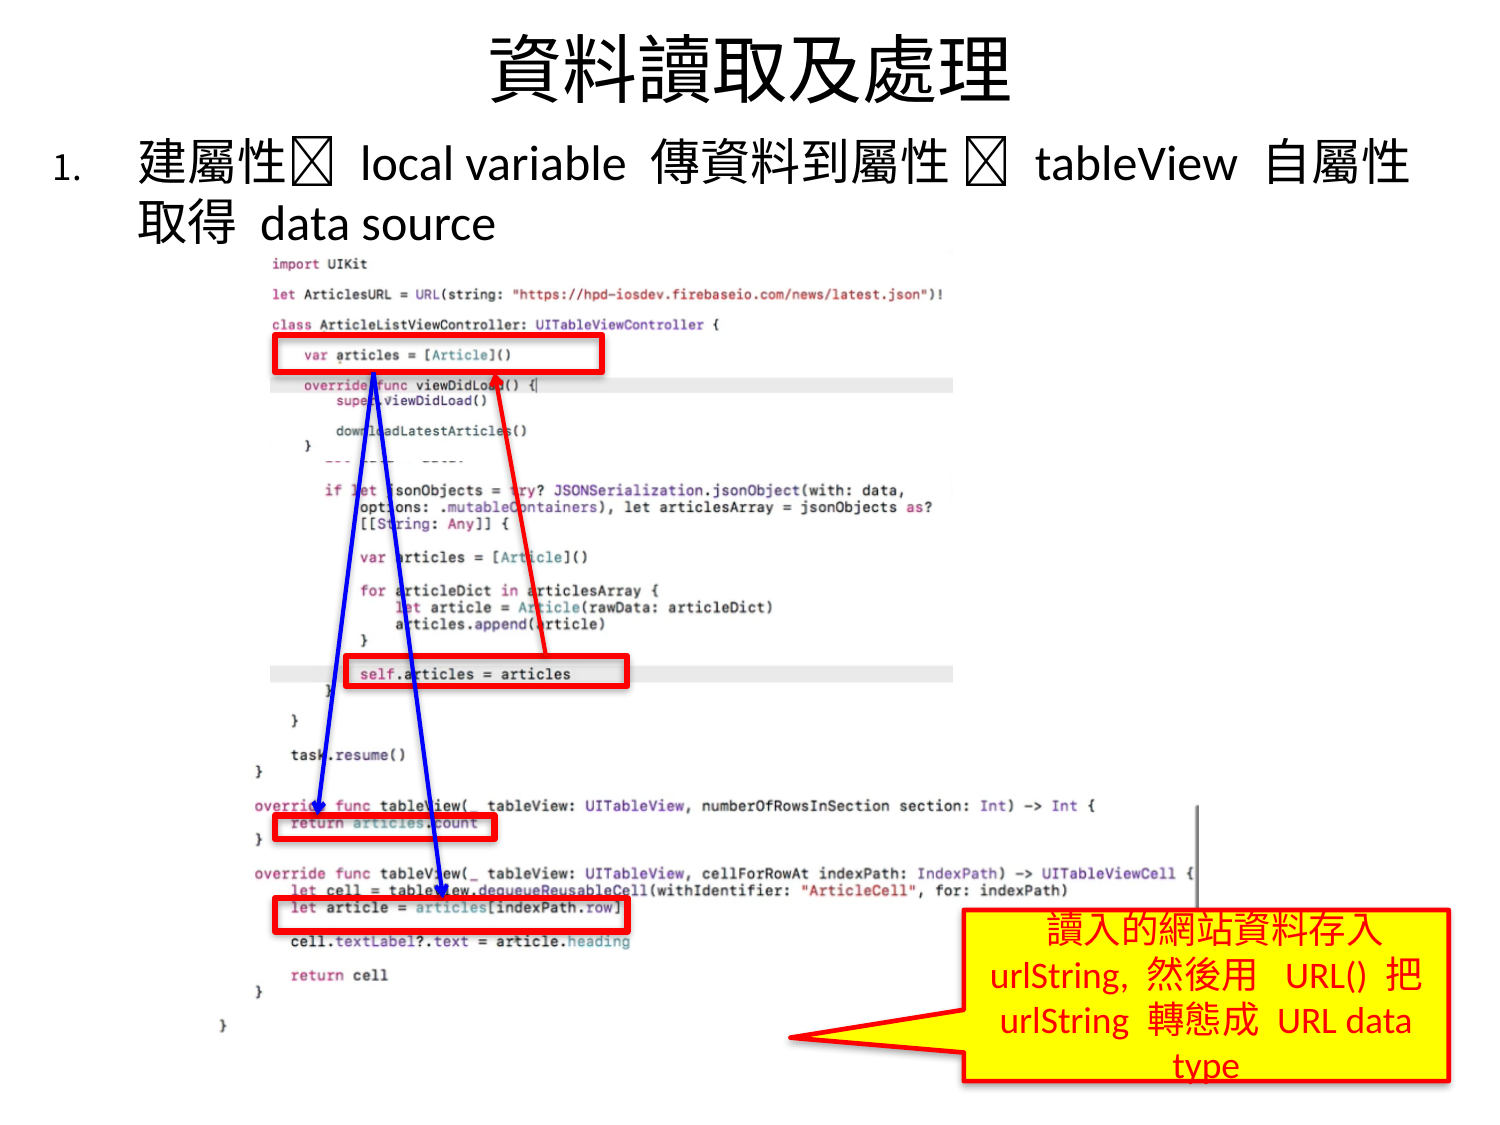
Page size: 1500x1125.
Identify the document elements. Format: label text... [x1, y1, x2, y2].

list 建屬性 local variable 傳資料到屬性  tableView 自屬性取得 data source [37, 122, 1464, 287]
picture [216, 707, 1199, 1042]
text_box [373, 372, 444, 899]
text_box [317, 372, 371, 816]
text_box 讀入的網站資料存入 urlString, 然後用 URL() 把 urlString 轉態成 URL data type [925, 909, 1450, 1082]
title 資料讀取及處理 [0, 0, 1500, 137]
picture [269, 251, 954, 699]
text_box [494, 372, 547, 657]
